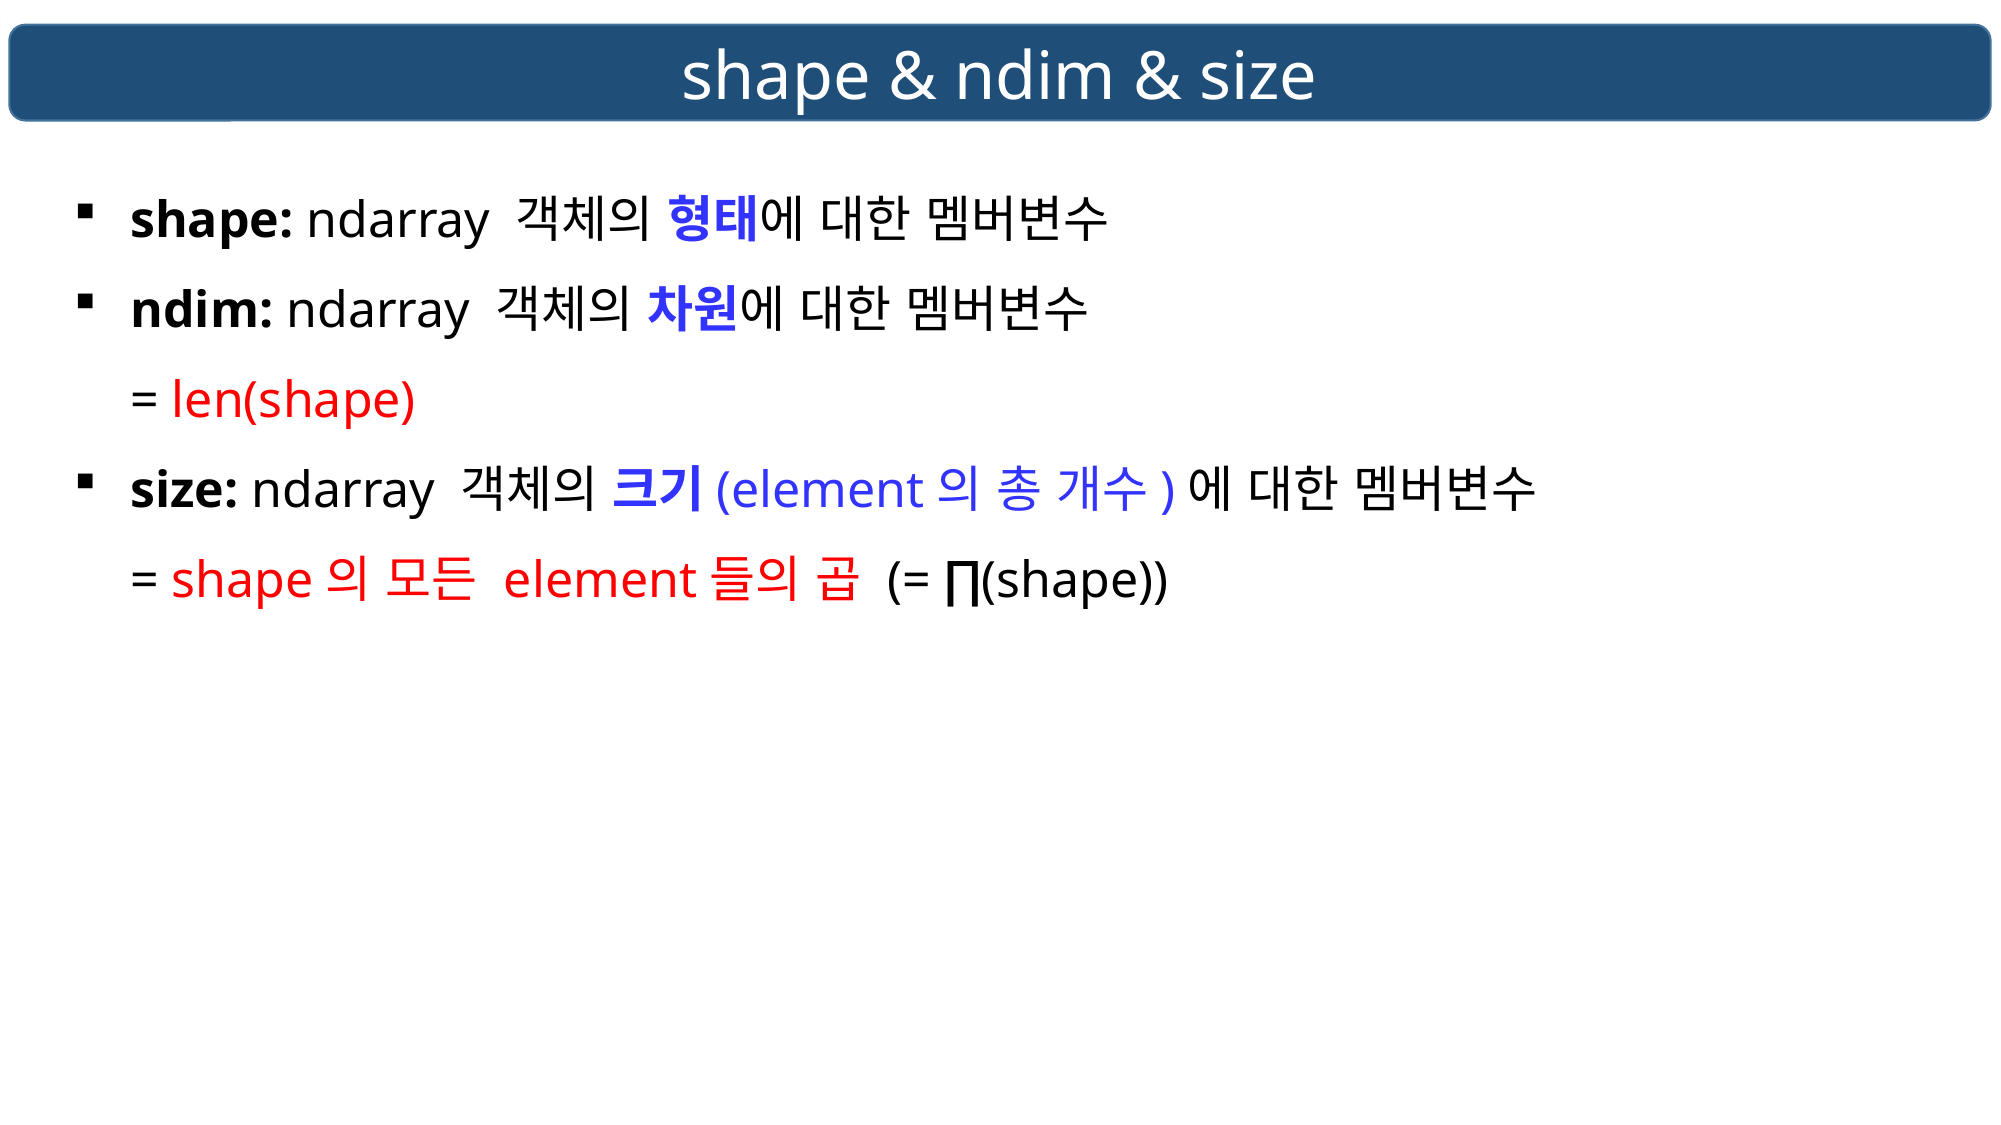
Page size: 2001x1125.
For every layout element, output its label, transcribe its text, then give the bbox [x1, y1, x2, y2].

text_box shape: ndarray 객체의 형태에 대한 멤버변수 ndim: ndarray 객체의 차원에 대한 멤버변수 = len(shape) size: ndarray 객체의 크기(element의 총 개수)에 대한 멤버변수 = shape의 모든 element들의 곱 (= ∏(shape)) [59, 150, 1553, 615]
text_box shape & ndim & size [8, 23, 1992, 122]
